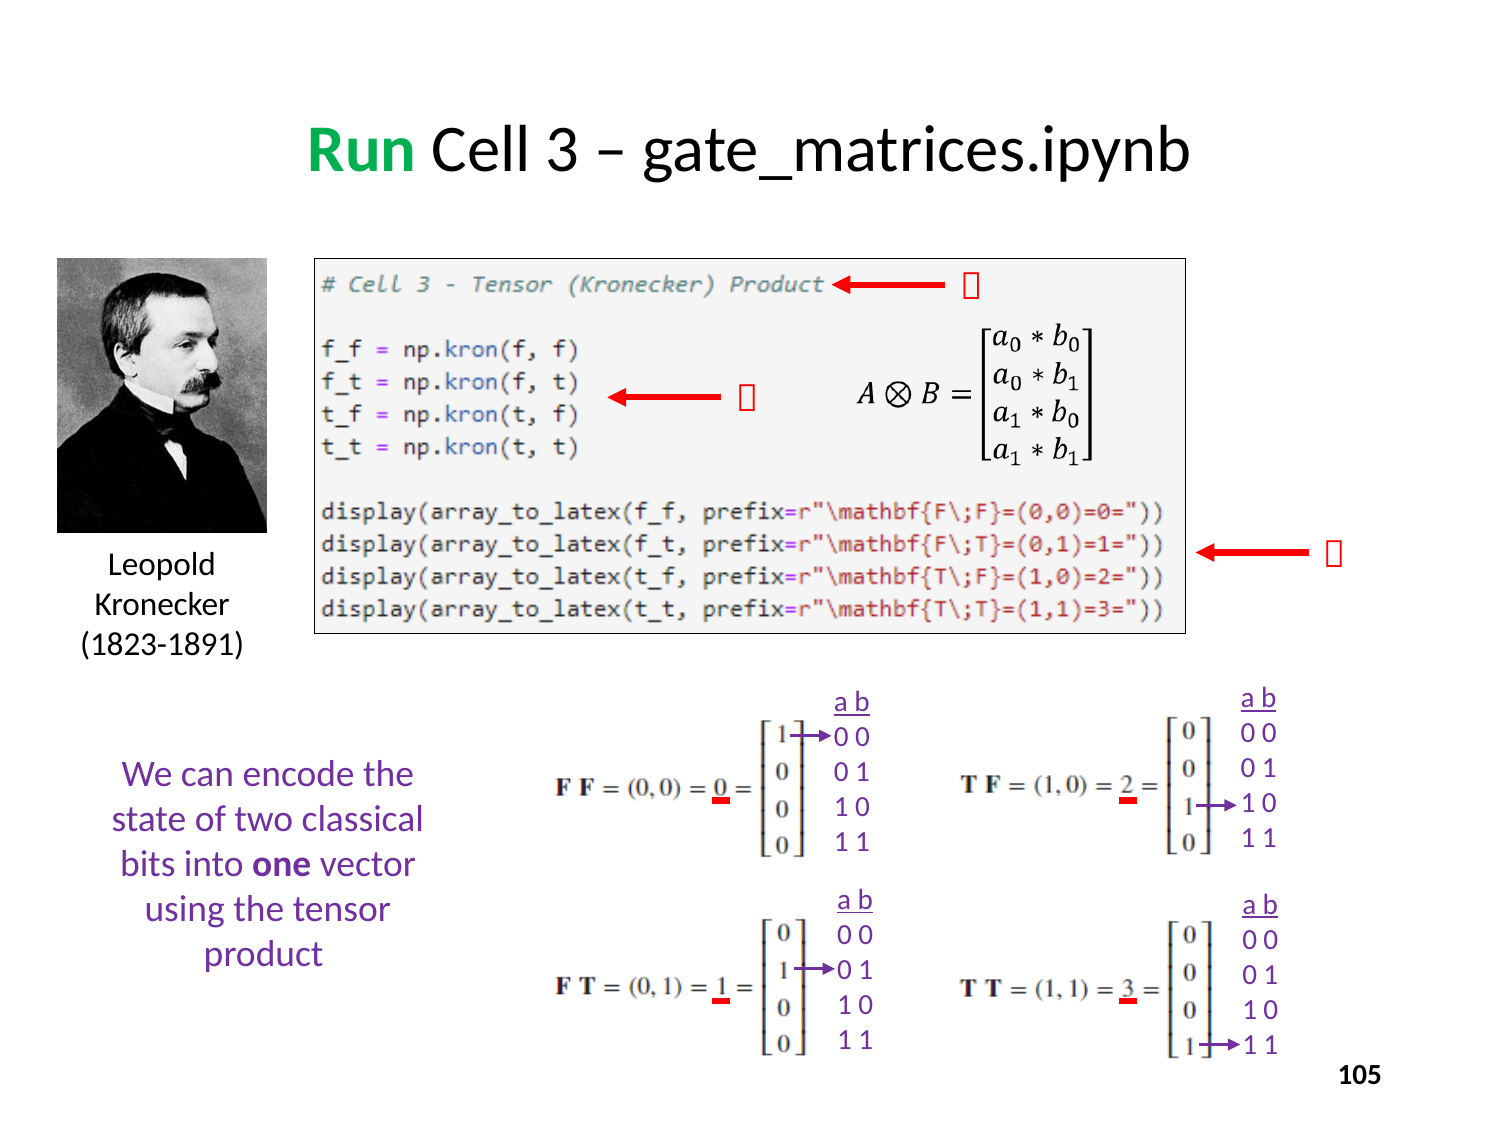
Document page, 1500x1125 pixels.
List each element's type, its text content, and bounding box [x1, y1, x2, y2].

picture [938, 711, 1257, 864]
picture [533, 707, 852, 865]
text_box a b 0 0 0 1 1 0 1 1 [1227, 877, 1294, 1068]
picture [938, 912, 1257, 1063]
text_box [607, 366, 784, 428]
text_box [1195, 522, 1371, 583]
text_box a b 0 0 0 1 1 0 1 1 [1225, 671, 1292, 861]
text_box a b 0 0 0 1 1 0 1 1 [819, 675, 885, 865]
slide_number 105 [1059, 1042, 1397, 1103]
text_box a b 0 0 0 1 1 0 1 1 [822, 872, 889, 1063]
title Run Cell 3 – gate_matrices.ipynb [103, 59, 1397, 241]
picture [314, 258, 1186, 634]
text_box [831, 254, 1009, 315]
picture [533, 910, 852, 1065]
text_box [56, 258, 268, 672]
